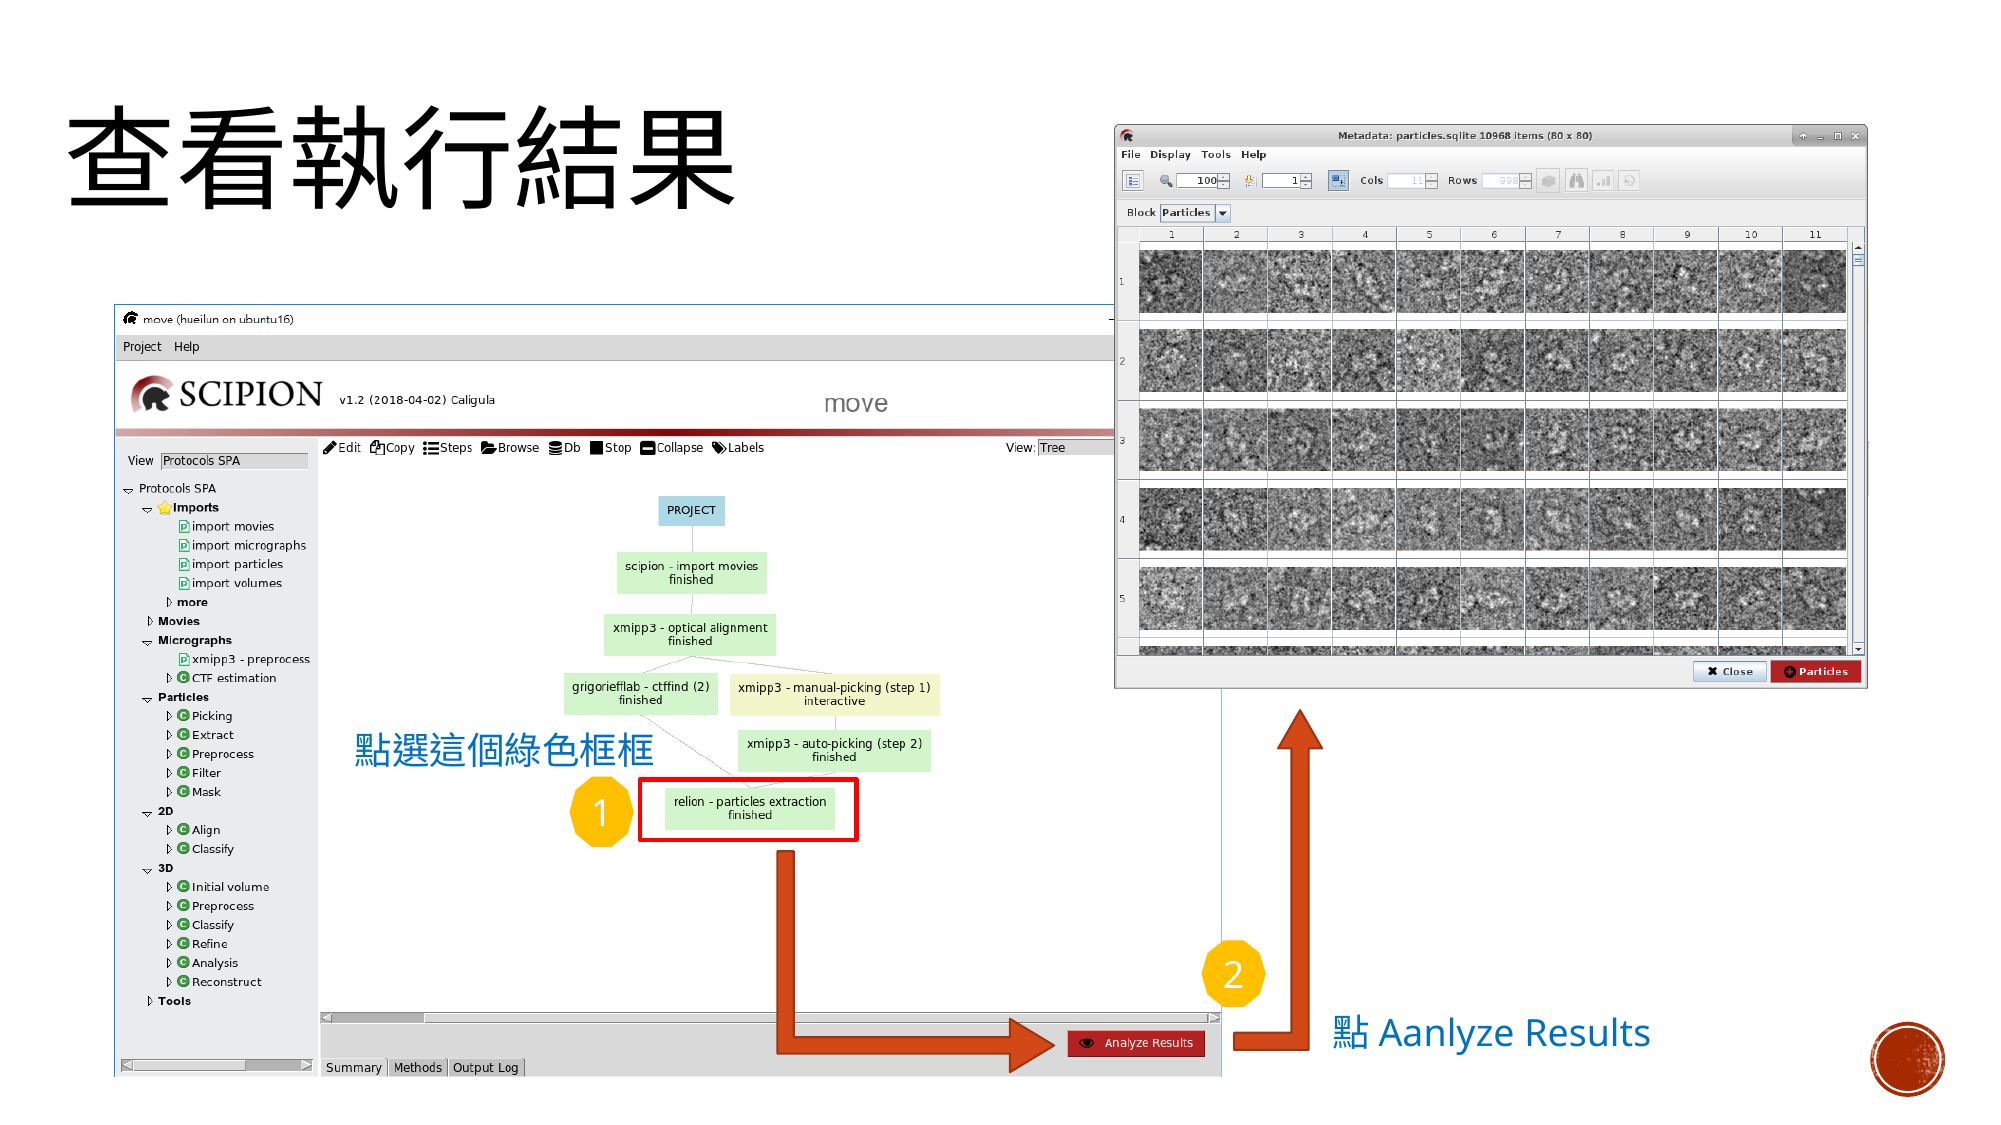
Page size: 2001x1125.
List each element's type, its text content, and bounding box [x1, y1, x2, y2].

picture [114, 124, 1869, 1077]
text_box [1233, 709, 1324, 1051]
text_box 點Aanlyze Results [1317, 1001, 1667, 1062]
text_box 2 [1223, 939, 1267, 1009]
title 查看執行結果 [48, 31, 1699, 296]
